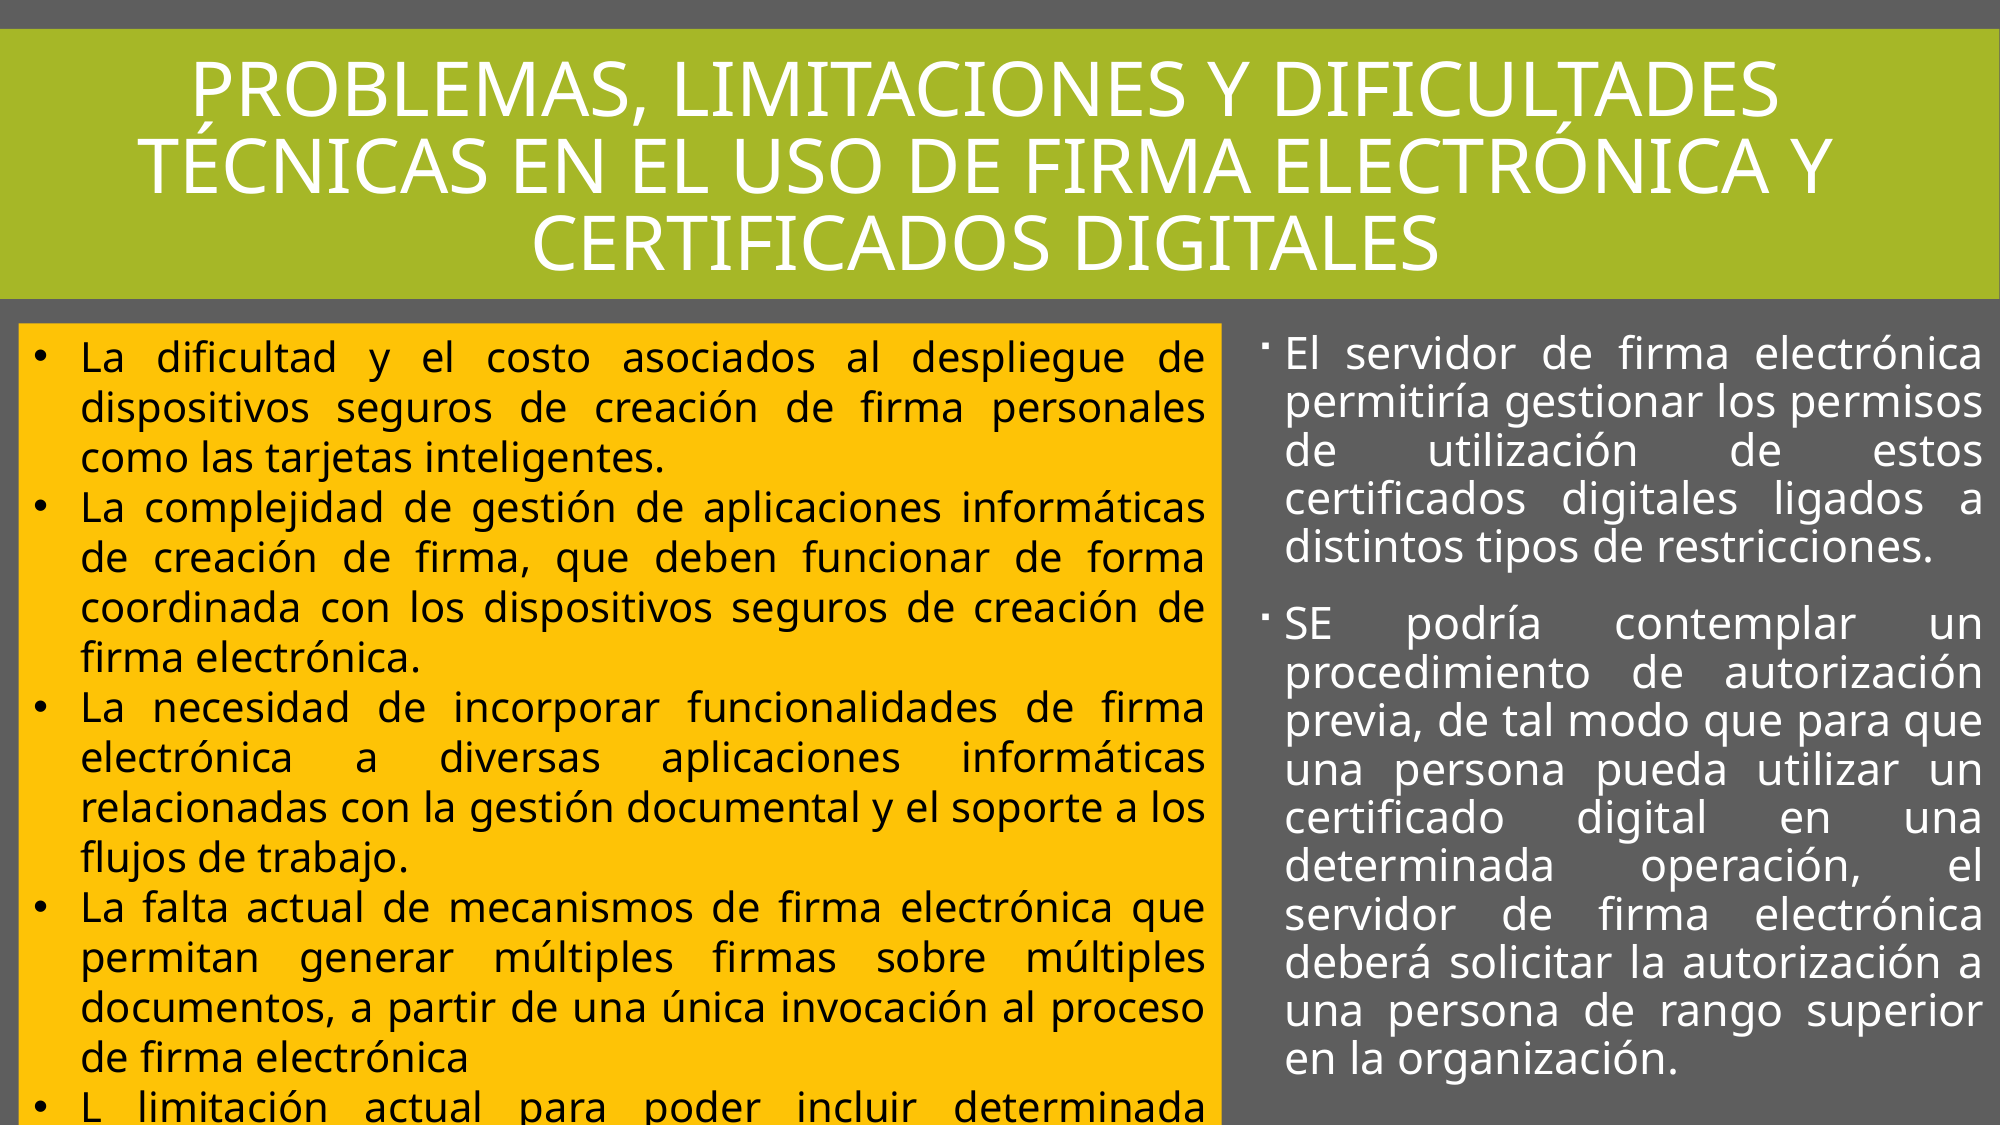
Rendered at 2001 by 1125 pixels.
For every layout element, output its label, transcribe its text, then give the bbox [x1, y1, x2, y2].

text_box La dificultad y el costo asociados al despliegue de dispositivos seguros de creación de firma personales como las tarjetas inteligentes. La complejidad de gestión de aplicaciones informáticas de creación de firma, que deben funcionar de forma coordinada con los dispositivos seguros de creación de firma electrónica. La necesidad de incorporar funcionalidades de firma electrónica a diversas aplicaciones informáticas relacionadas con la gestión documental y el soporte a los flujos de trabajo. La falta actual de mecanismos de firma electrónica que permitan generar múltiples firmas sobre múltiples documentos, a partir de una única invocación al proceso de firma electrónica L limitación actual para poder incluir determinada información adicional a la firma electrónica dentro de un documento, antes de que este sea remitido a su destinatario [18, 323, 1222, 1125]
title Problemas, limitaciones y dificultades técnicas en el uso de firma electrónica y certificados digitales [75, 46, 1897, 295]
list El servidor de firma electrónica permitiría gestionar los permisos de utilización de estos certificados digitales ligados a distintos tipos de restricciones. SE podría contemplar un procedimiento de autorización previa, de tal modo que para que una persona pueda utilizar un certificado digital en una determinada operación, el servidor de firma electrónica deberá solicitar la autorización a una persona de rango superior en la organización. [1240, 323, 2000, 1096]
